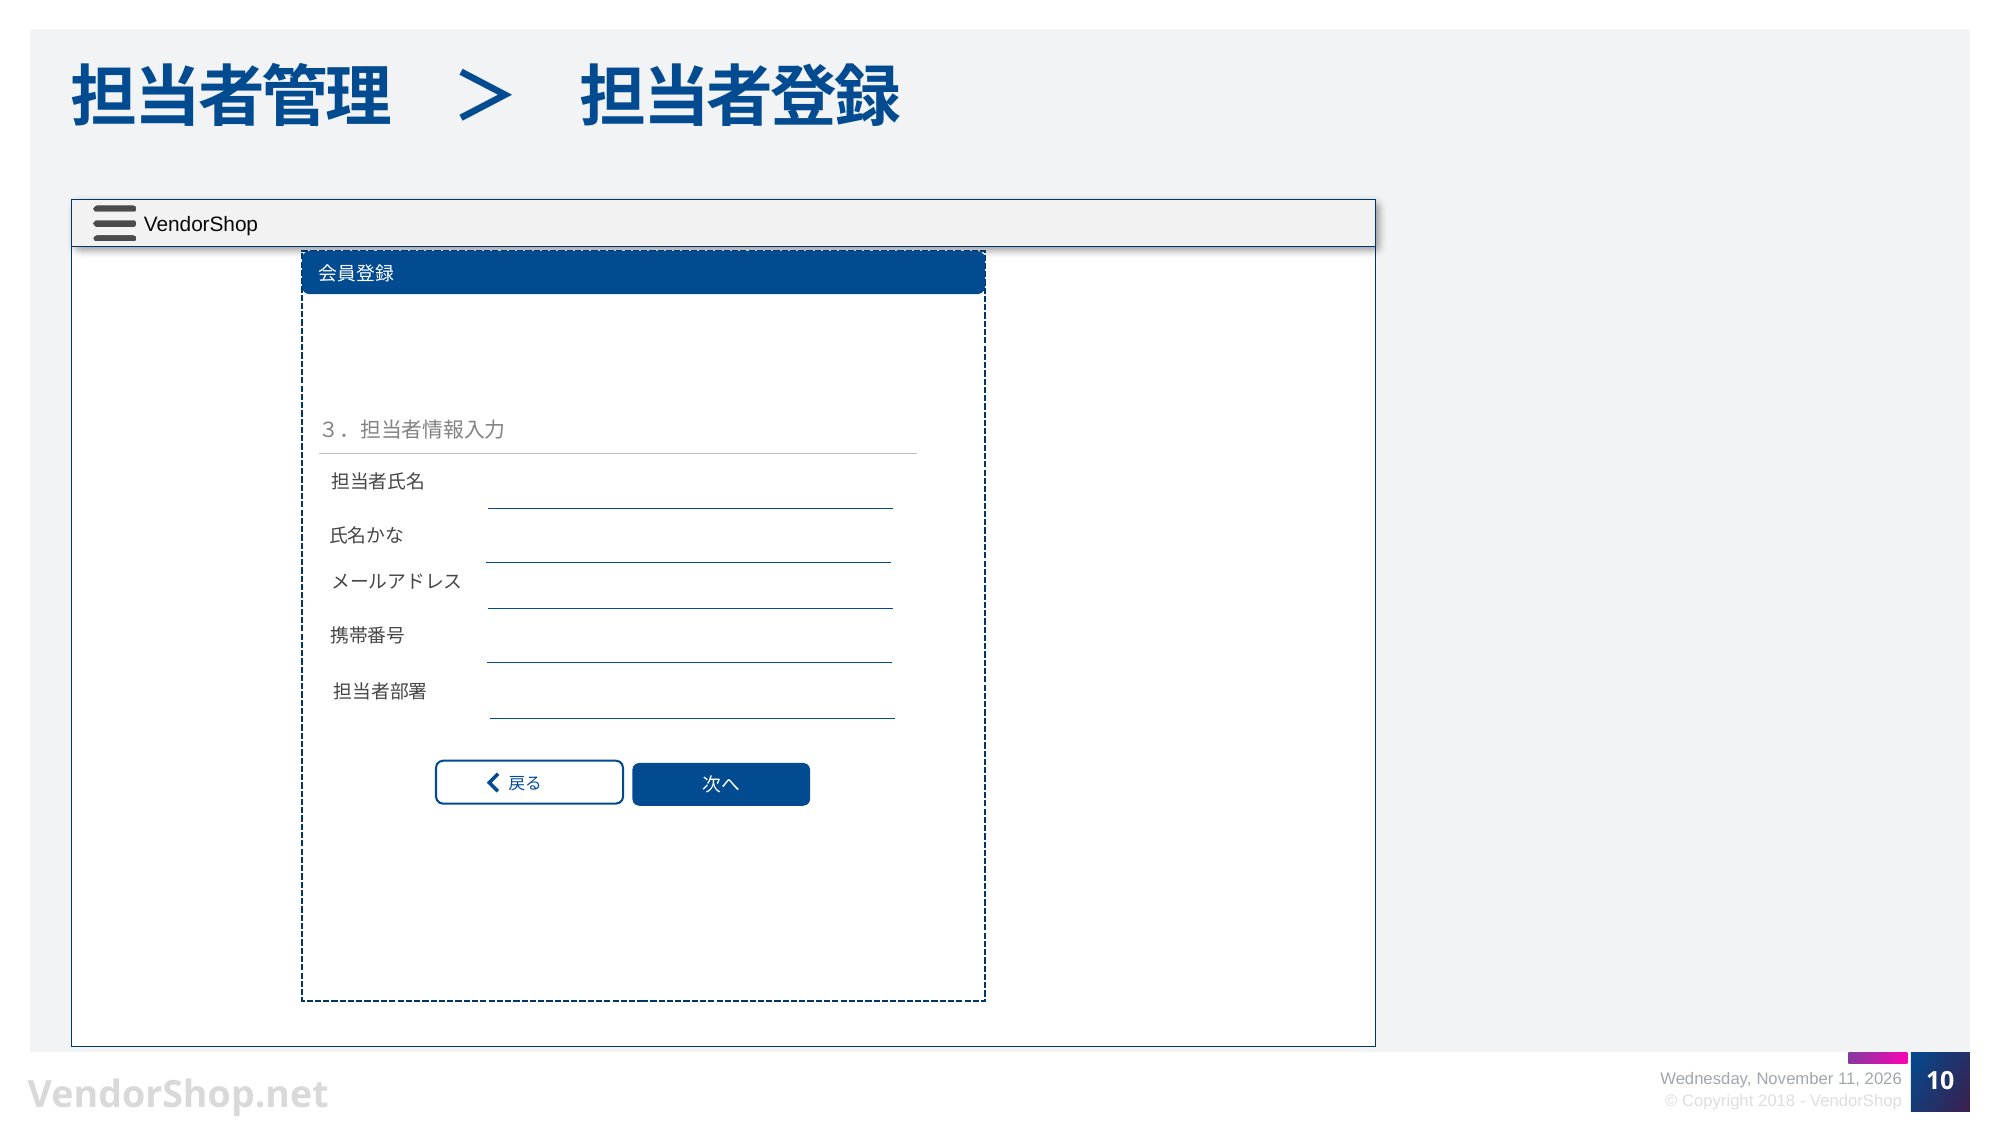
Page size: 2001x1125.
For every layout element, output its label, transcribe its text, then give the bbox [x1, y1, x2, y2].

footer © Copyright 2018 - VendorShop [1483, 1091, 1903, 1110]
slide_number 10 [1910, 1052, 1970, 1112]
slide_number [1483, 1067, 1903, 1089]
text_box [330, 624, 892, 663]
picture [93, 205, 136, 241]
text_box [331, 469, 893, 508]
text_box [301, 291, 986, 1002]
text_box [435, 760, 811, 806]
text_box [329, 523, 891, 562]
title 担当者管理 ＞ 担当者登録 [70, 70, 1932, 189]
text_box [318, 406, 917, 454]
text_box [333, 679, 896, 719]
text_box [331, 569, 893, 609]
text_box 会員登録 [301, 250, 986, 296]
